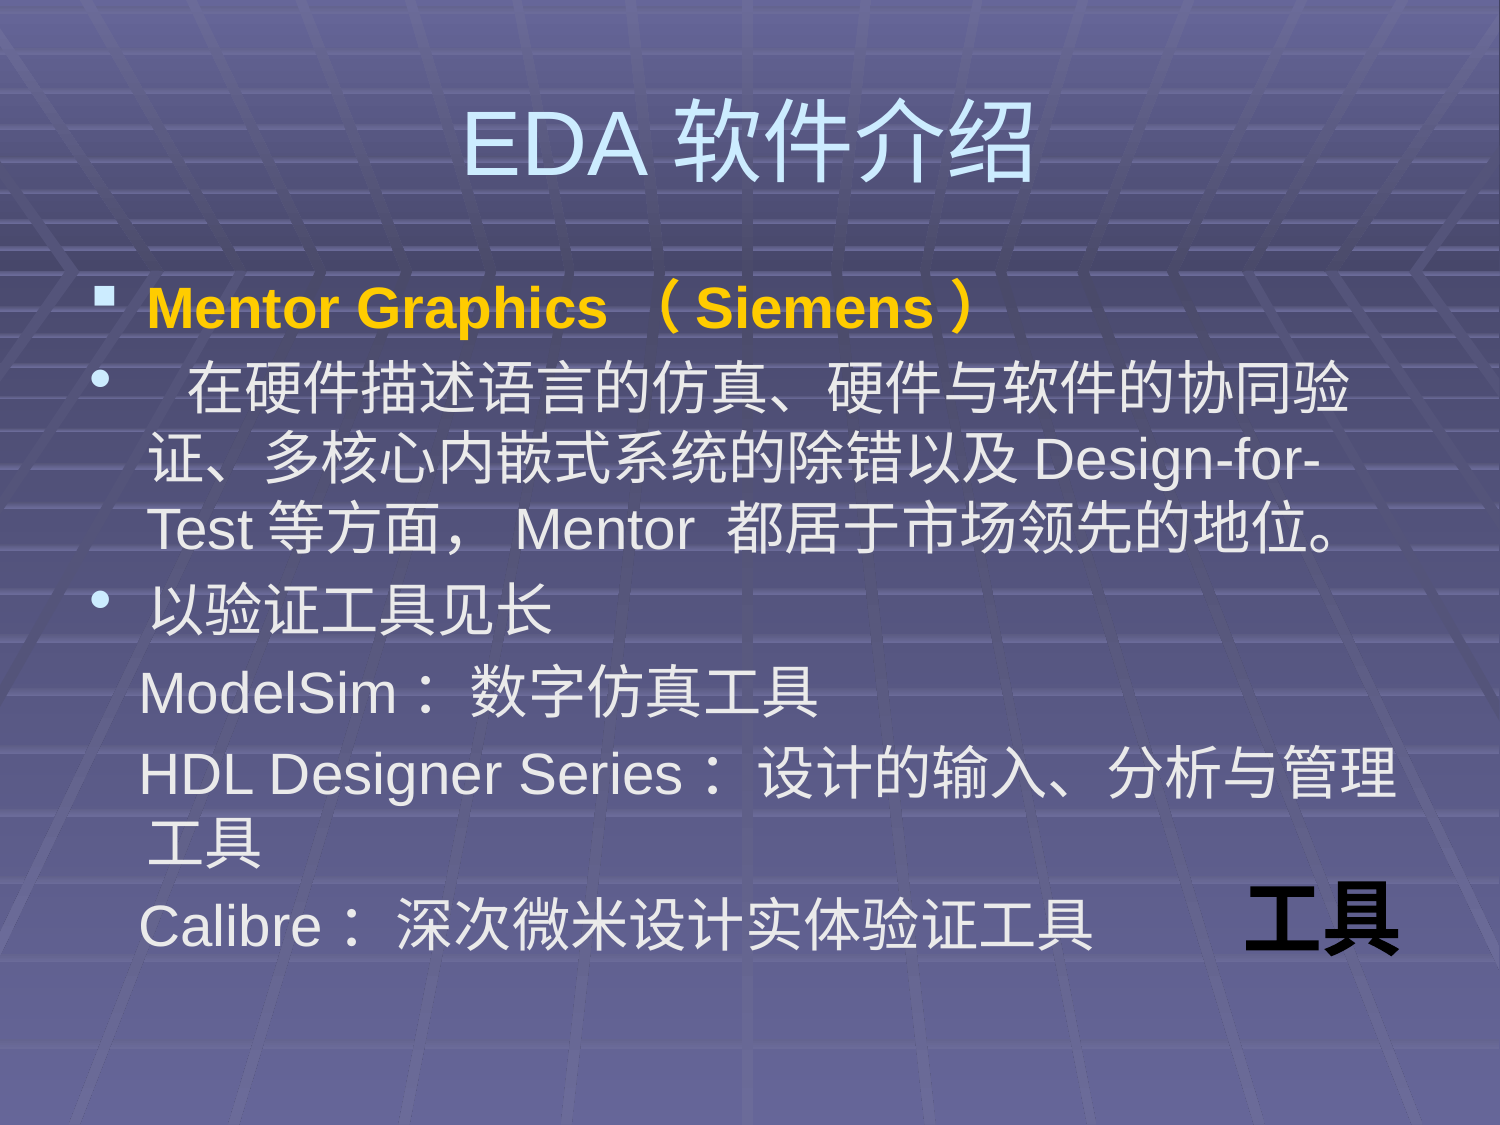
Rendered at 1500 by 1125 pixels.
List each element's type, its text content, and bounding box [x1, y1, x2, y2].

list Mentor Graphics（Siemens） 在硬件描述语言的仿真、硬件与软件的协同验证、多核心内嵌式系统的除错以及Design-for-Test等方面，Mentor 都居于市场领先的地位。 以验证工具见长 ModelSim：数字仿真工具 HDL Designer Series：设计的输入、分析与管理工具 Calibre：深次微米设计实体验证工具 [74, 261, 1425, 1001]
title EDA软件介绍 [74, 44, 1425, 233]
